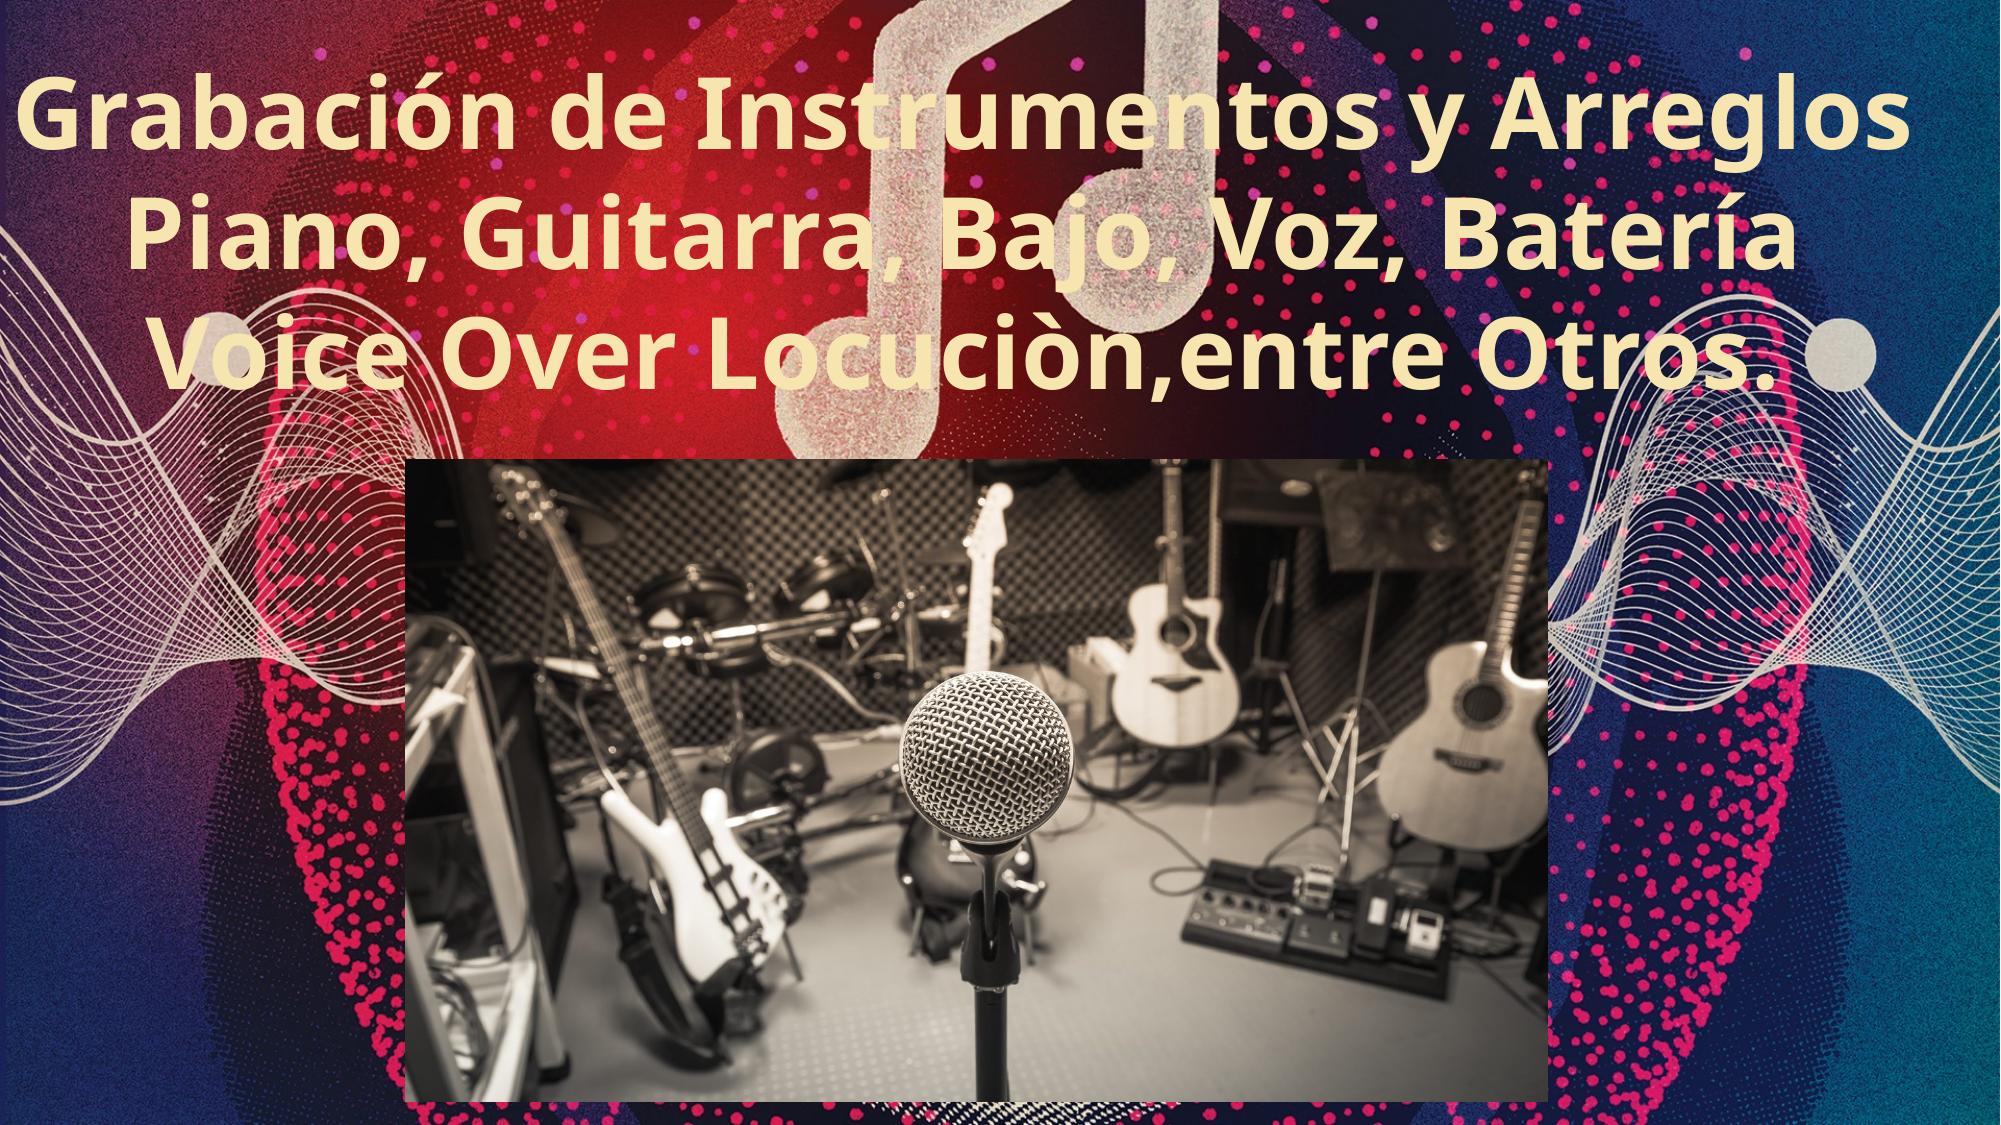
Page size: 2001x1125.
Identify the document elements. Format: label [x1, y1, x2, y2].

picture [405, 459, 1548, 1102]
list [0, 0, 2000, 1125]
